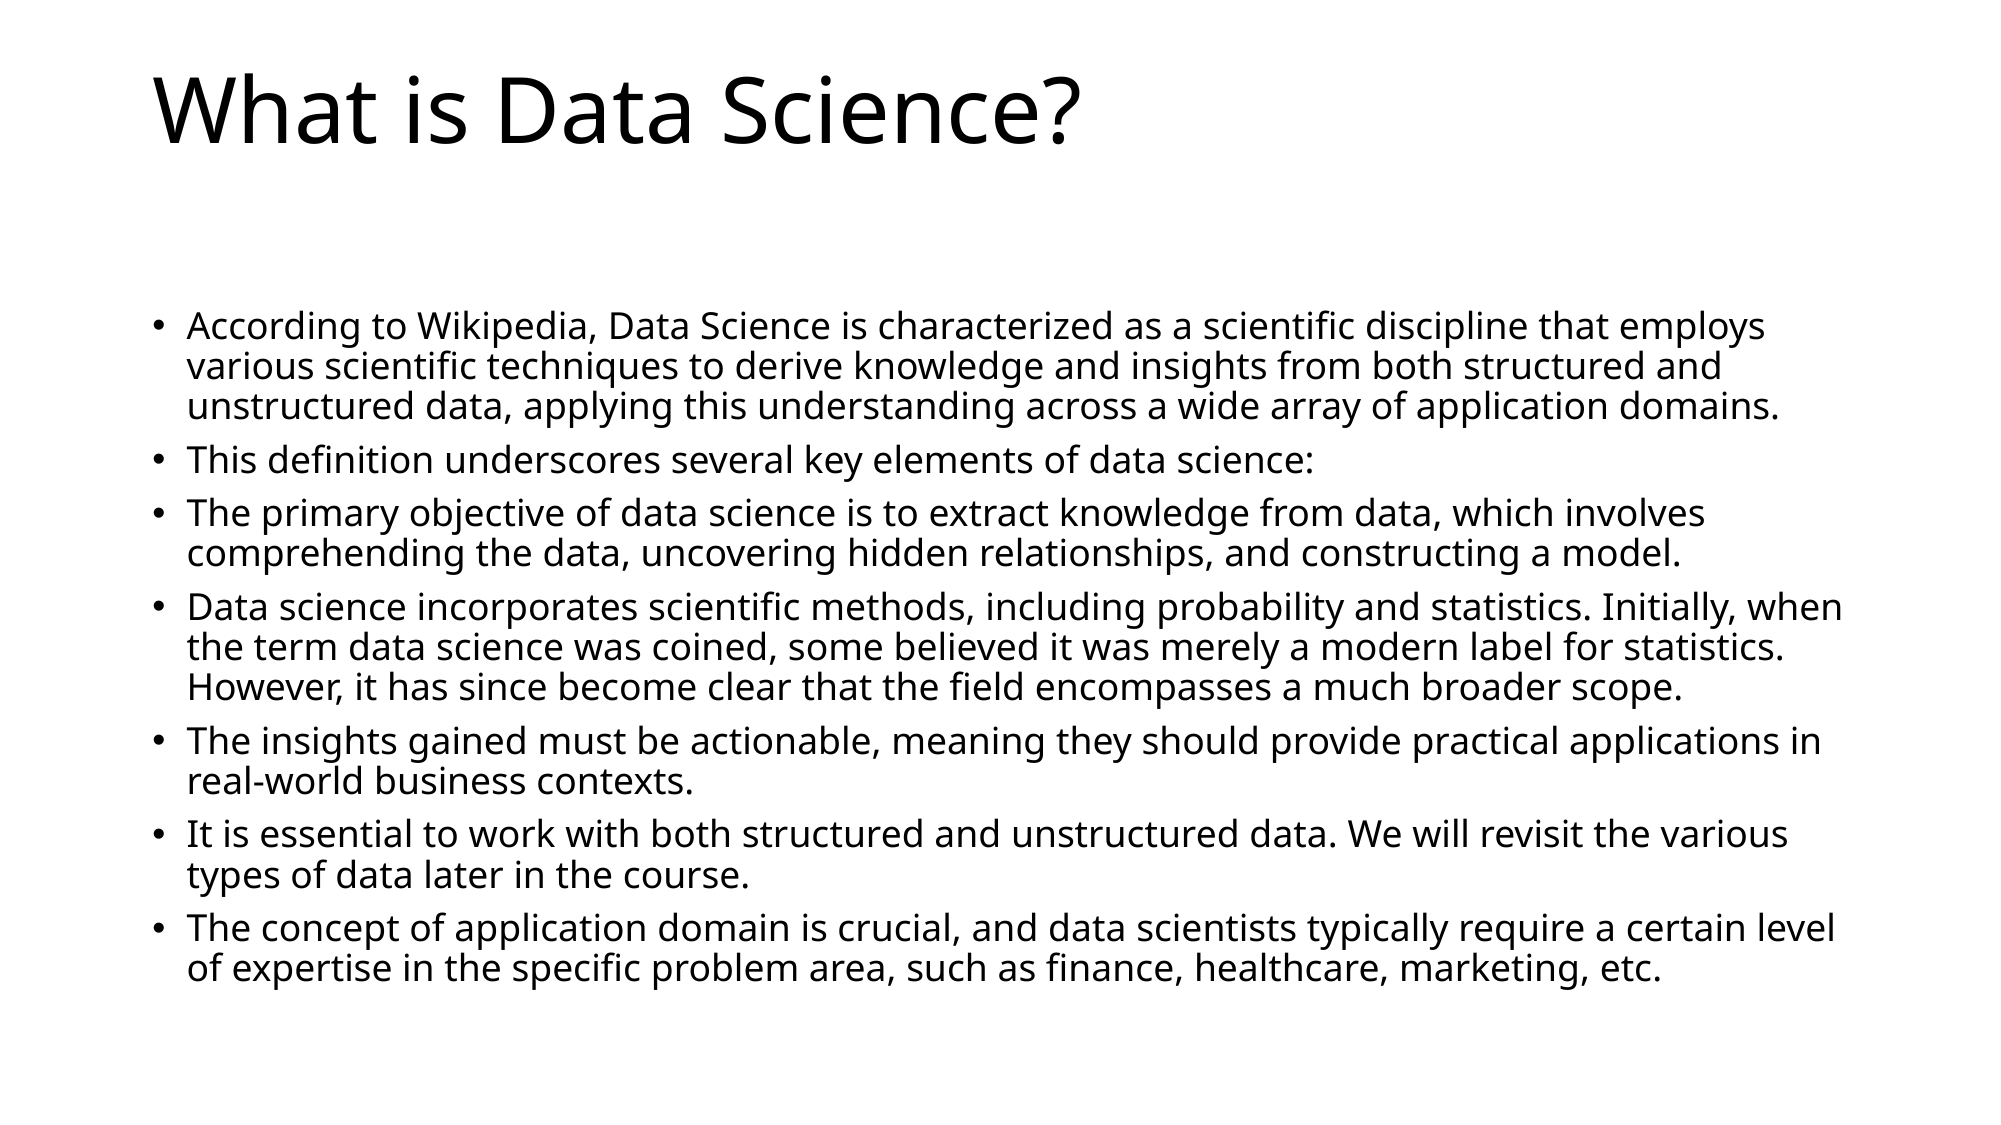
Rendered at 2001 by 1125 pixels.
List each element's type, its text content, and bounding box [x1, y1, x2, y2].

title What is Data Science? [137, 59, 1863, 278]
list According to Wikipedia, Data Science is characterized as a scientific discipline that employs various scientific techniques to derive knowledge and insights from both structured and unstructured data, applying this understanding across a wide array of application domains. This definition underscores several key elements of data science: The primary objective of data science is to extract knowledge from data, which involves comprehending the data, uncovering hidden relationships, and constructing a model. Data science incorporates scientific methods, including probability and statistics. Initially, when the term data science was coined, some believed it was merely a modern label for statistics. However, it has since become clear that the field encompasses a much broader scope. The insights gained must be actionable, meaning they should provide practical applications in real-world business contexts. It is essential to work with both structured and unstructured data. We will revisit the various types of data later in the course. The concept of application domain is crucial, and data scientists typically require a certain level of expertise in the specific problem area, such as finance, healthcare, marketing, etc. [137, 299, 1863, 1014]
